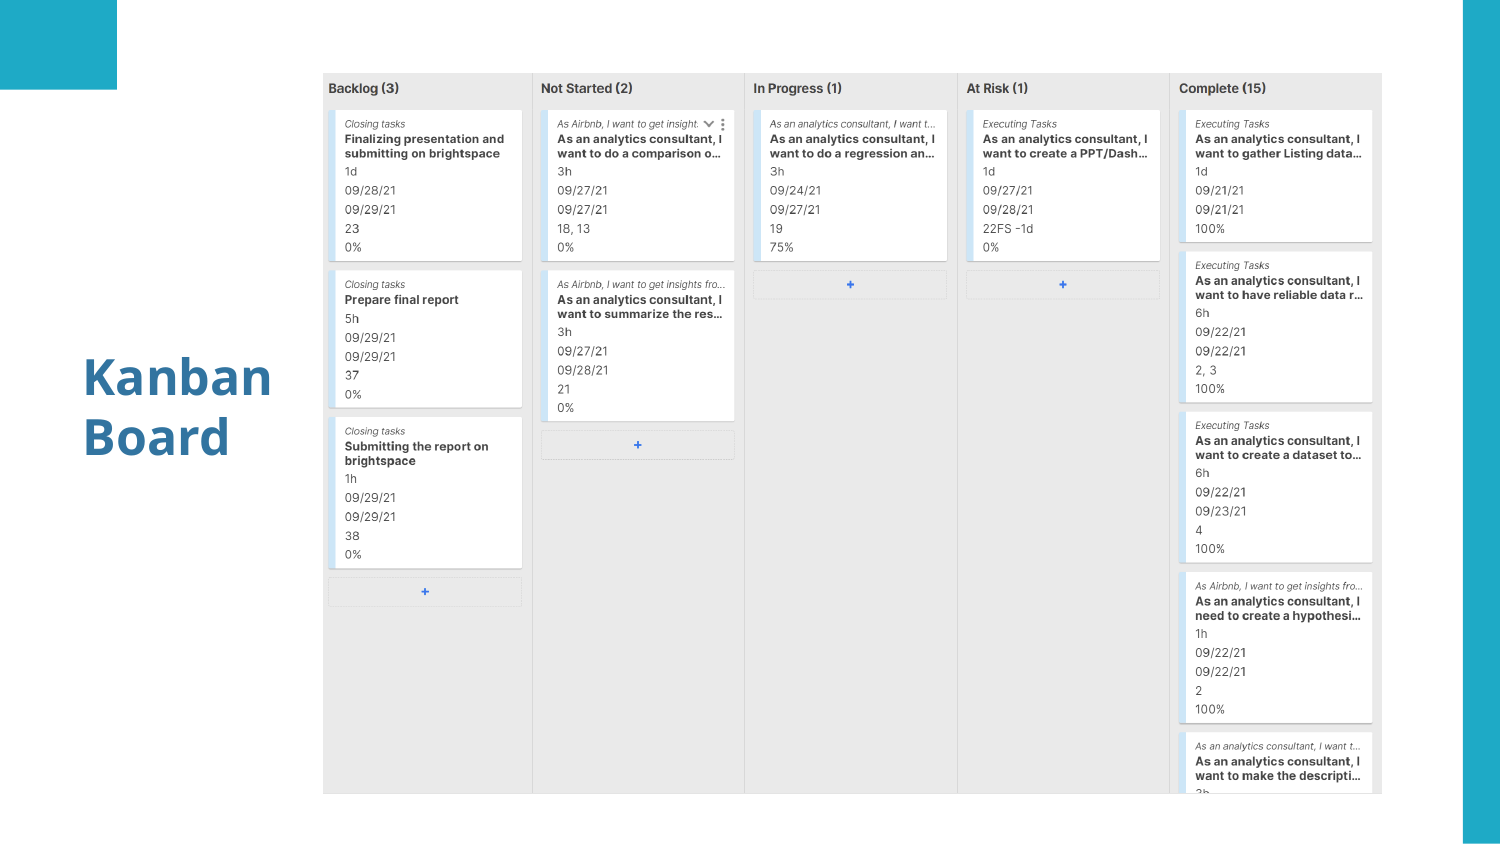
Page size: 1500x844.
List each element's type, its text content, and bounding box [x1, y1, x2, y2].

title Kanban Board [67, 367, 310, 444]
picture [323, 73, 1382, 794]
text_box [1462, 0, 1500, 844]
